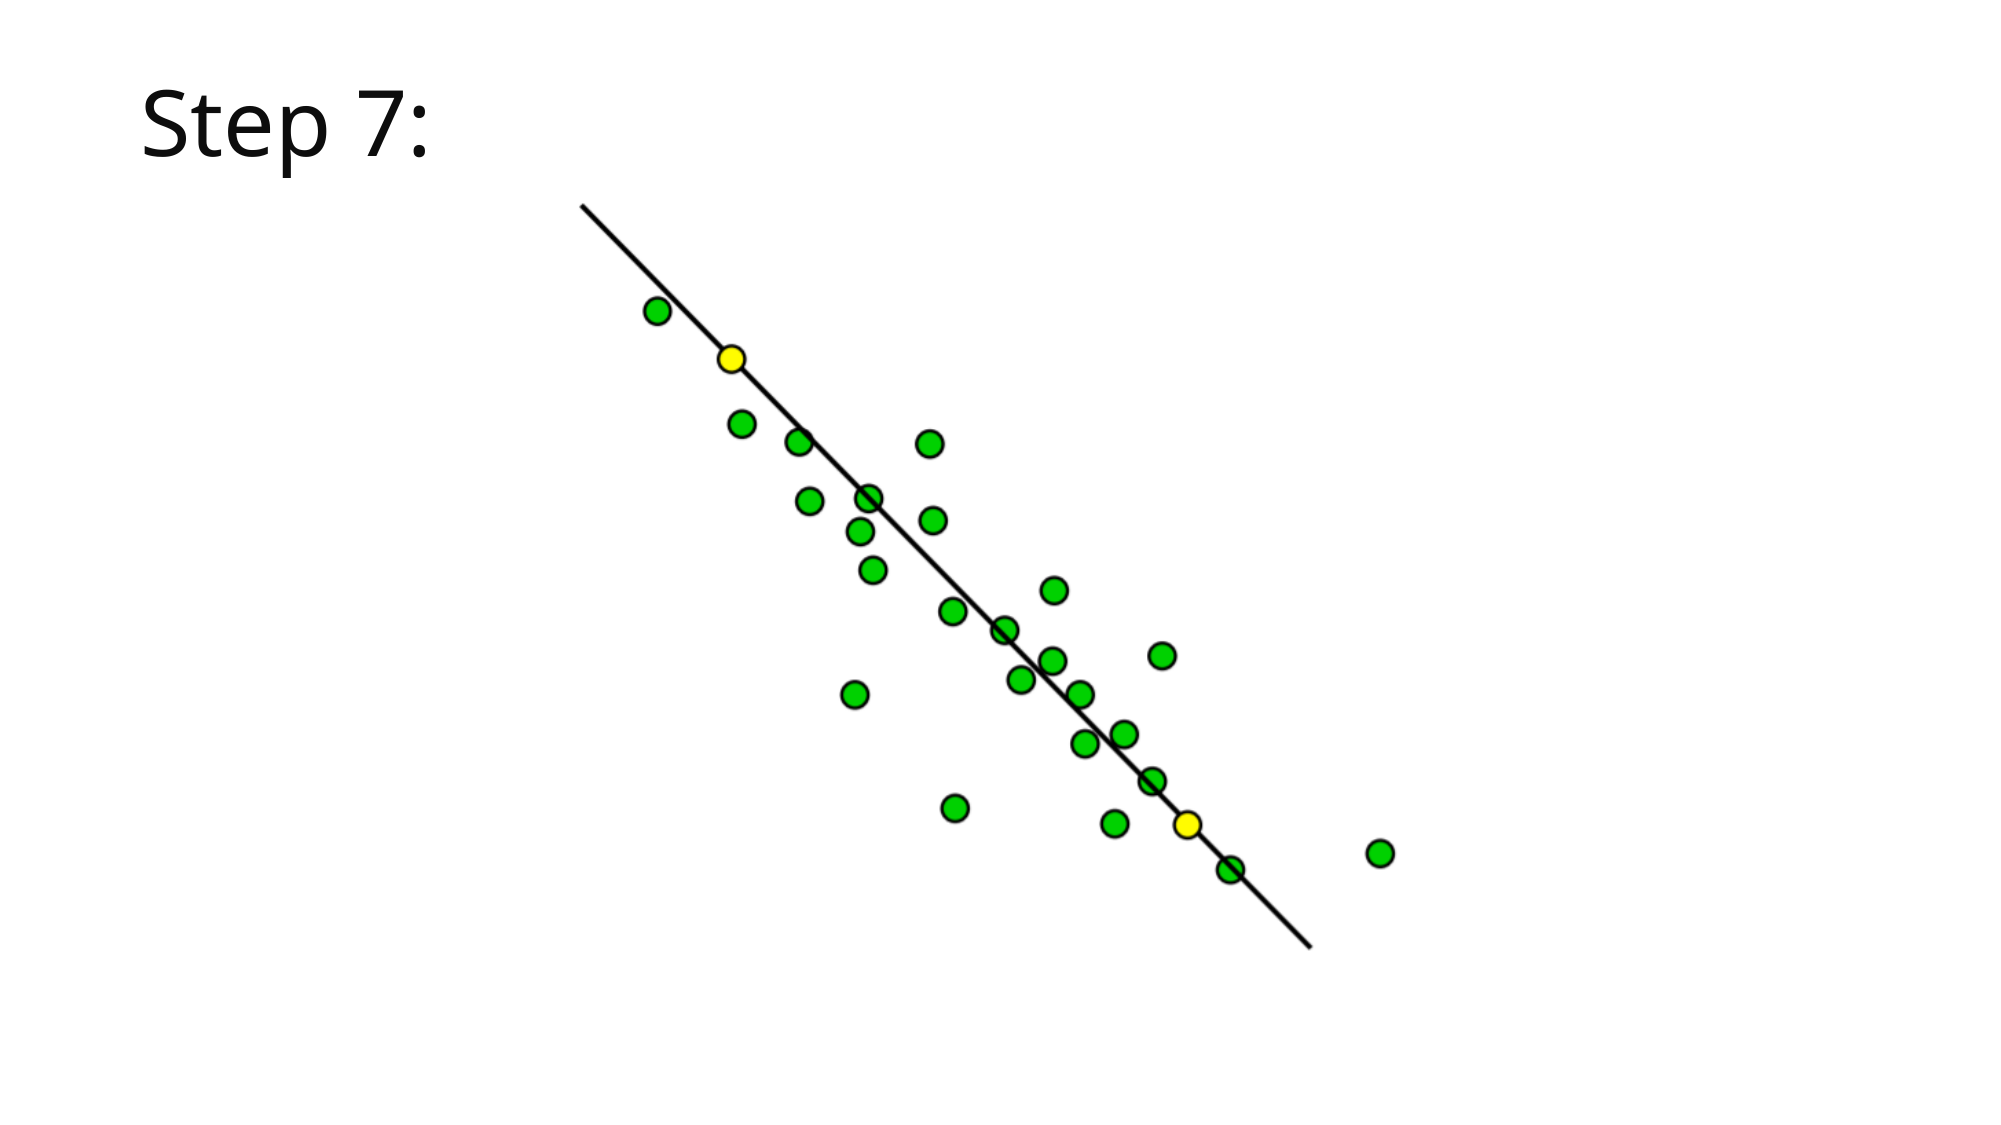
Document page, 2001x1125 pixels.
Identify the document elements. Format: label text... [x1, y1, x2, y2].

title Step 7: [125, 69, 1625, 278]
picture [543, 173, 1471, 1013]
